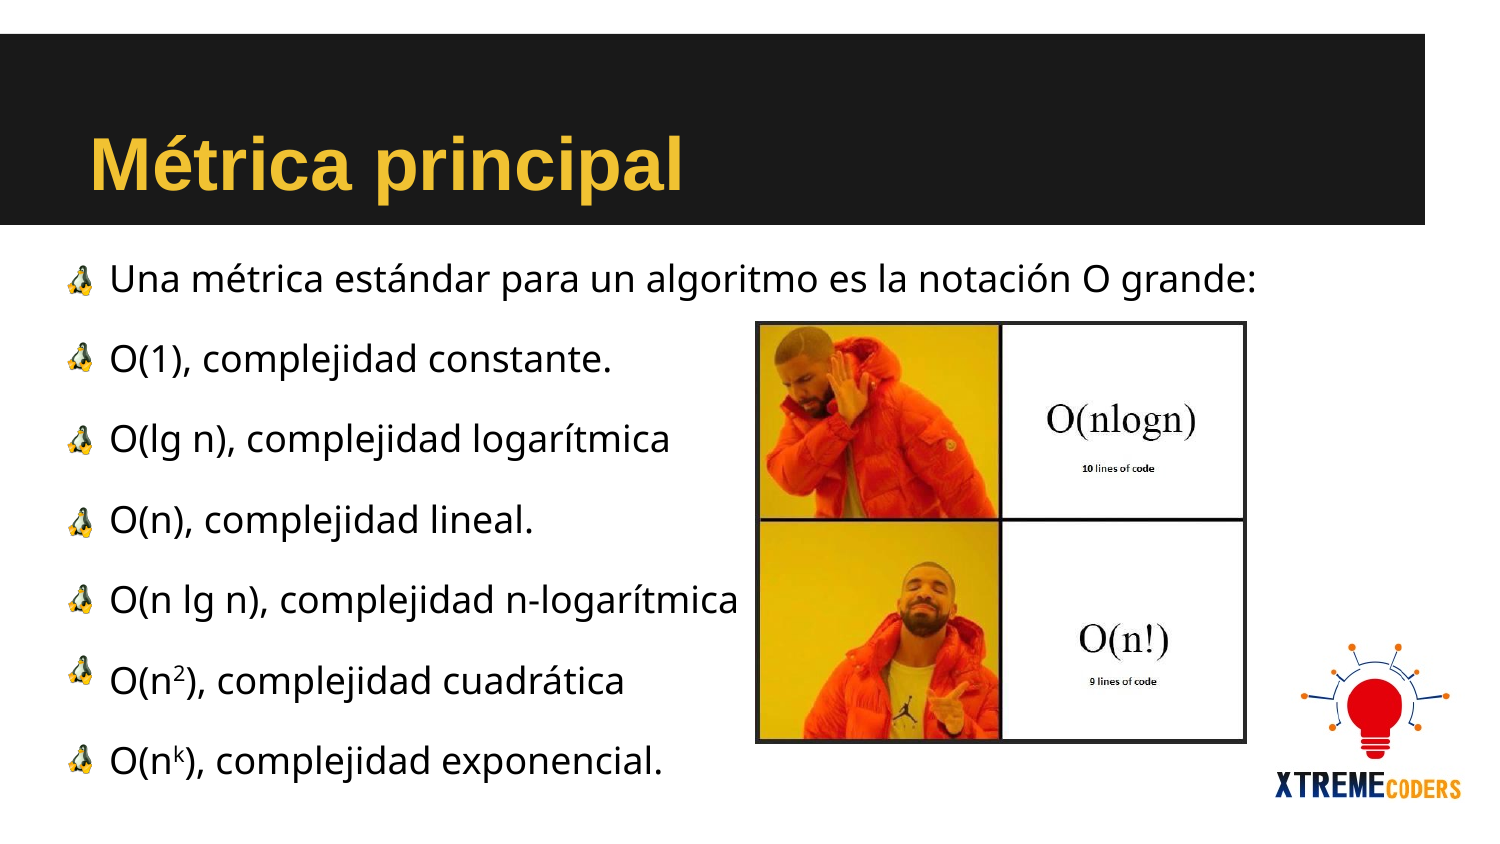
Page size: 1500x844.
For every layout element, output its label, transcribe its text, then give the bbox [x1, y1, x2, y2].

picture [755, 321, 1247, 745]
picture [64, 655, 95, 686]
picture [64, 507, 95, 538]
text_box Una métrica estándar para un algoritmo es la notación O grande: O(1), complejidad constante. O(lg n), complejidad logarítmica O(n), complejidad lineal. O(n lg n), complejidad n-logarítmica O(n2), complejidad cuadrática O(nk), complejidad exponencial. [94, 239, 1465, 808]
picture [64, 424, 95, 455]
picture [64, 265, 95, 296]
picture [64, 342, 95, 373]
picture [64, 744, 95, 774]
text_box Métrica principal [75, 33, 1425, 221]
picture [1275, 640, 1465, 804]
picture [64, 584, 95, 615]
